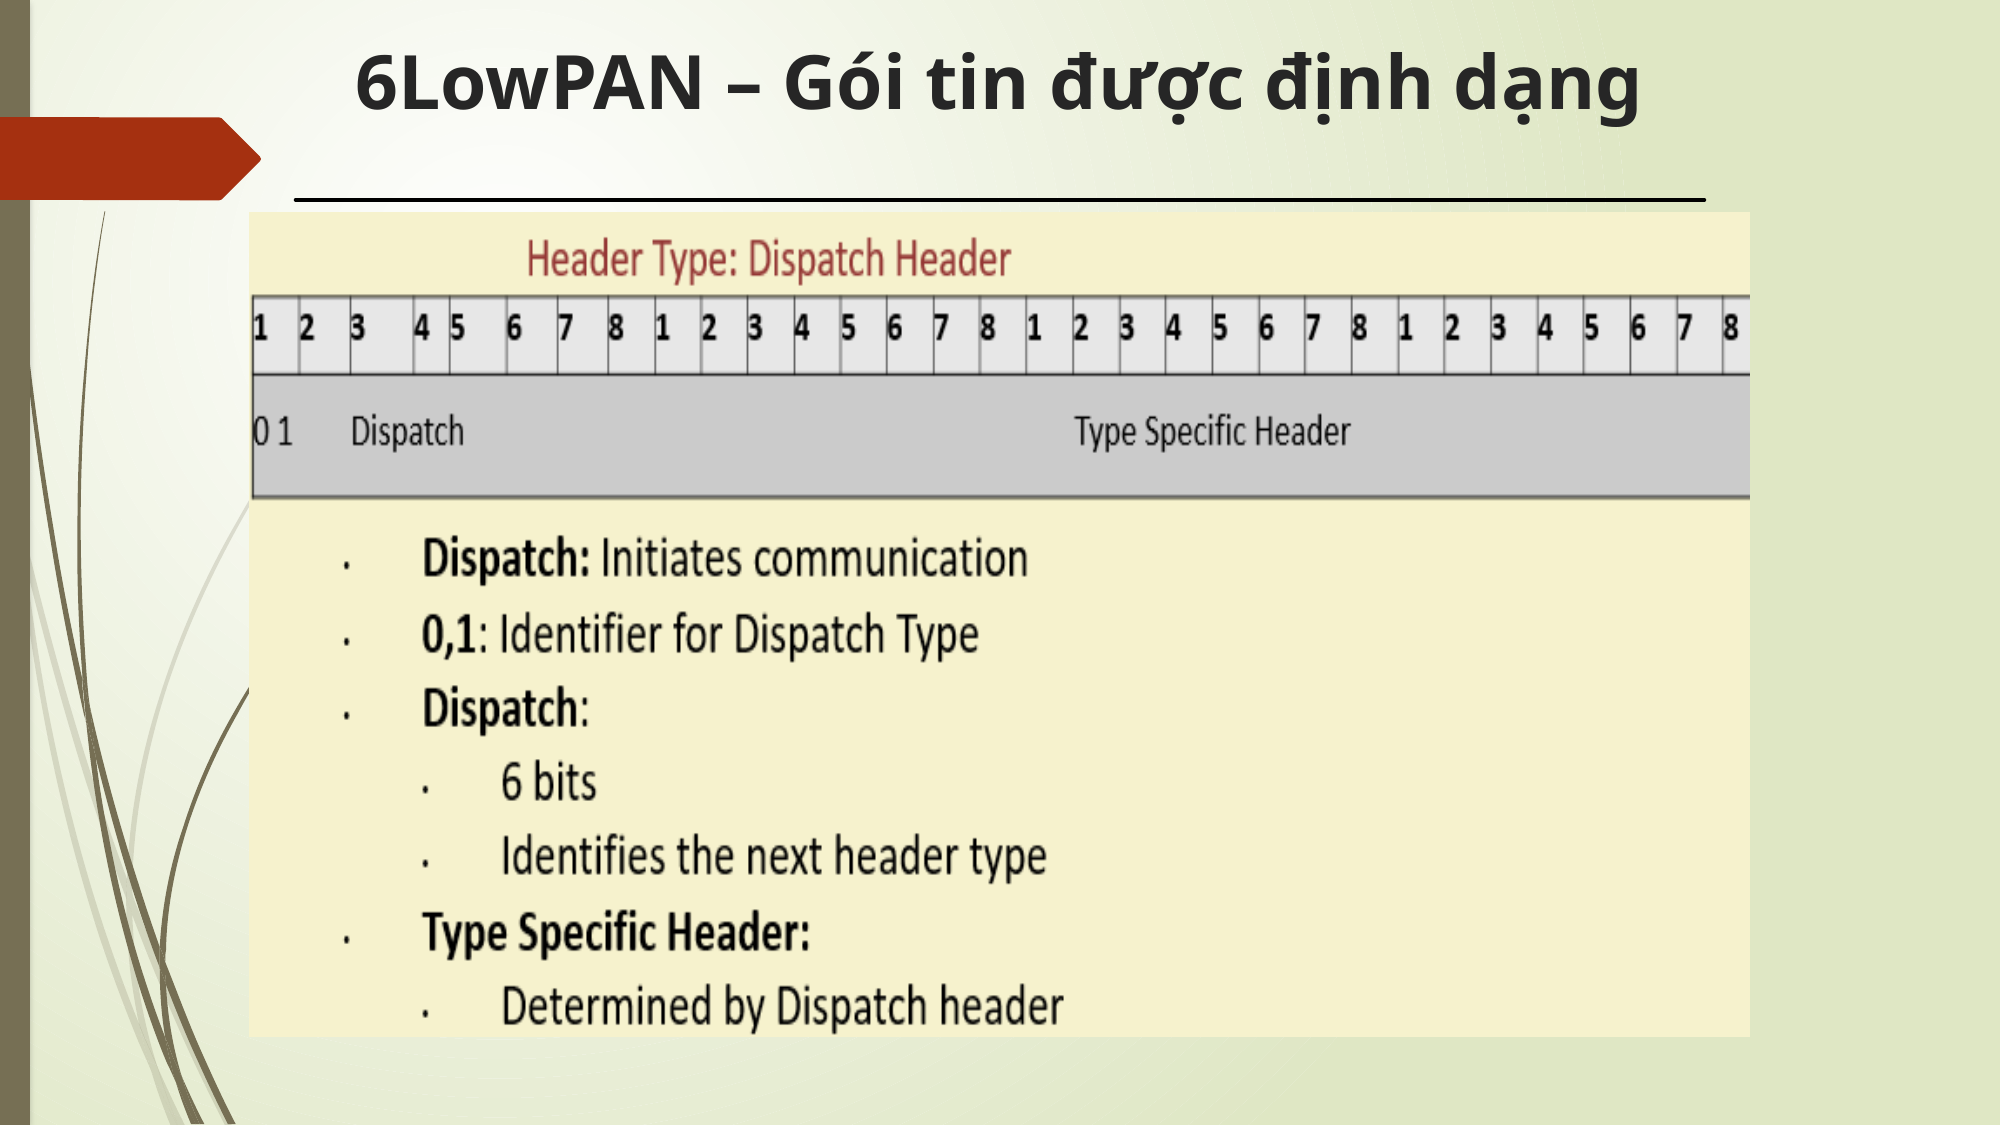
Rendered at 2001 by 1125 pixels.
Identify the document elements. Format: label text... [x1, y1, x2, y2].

picture [249, 212, 1751, 1038]
title 6LowPAN – Gói tin được định dạng [249, 10, 1750, 148]
